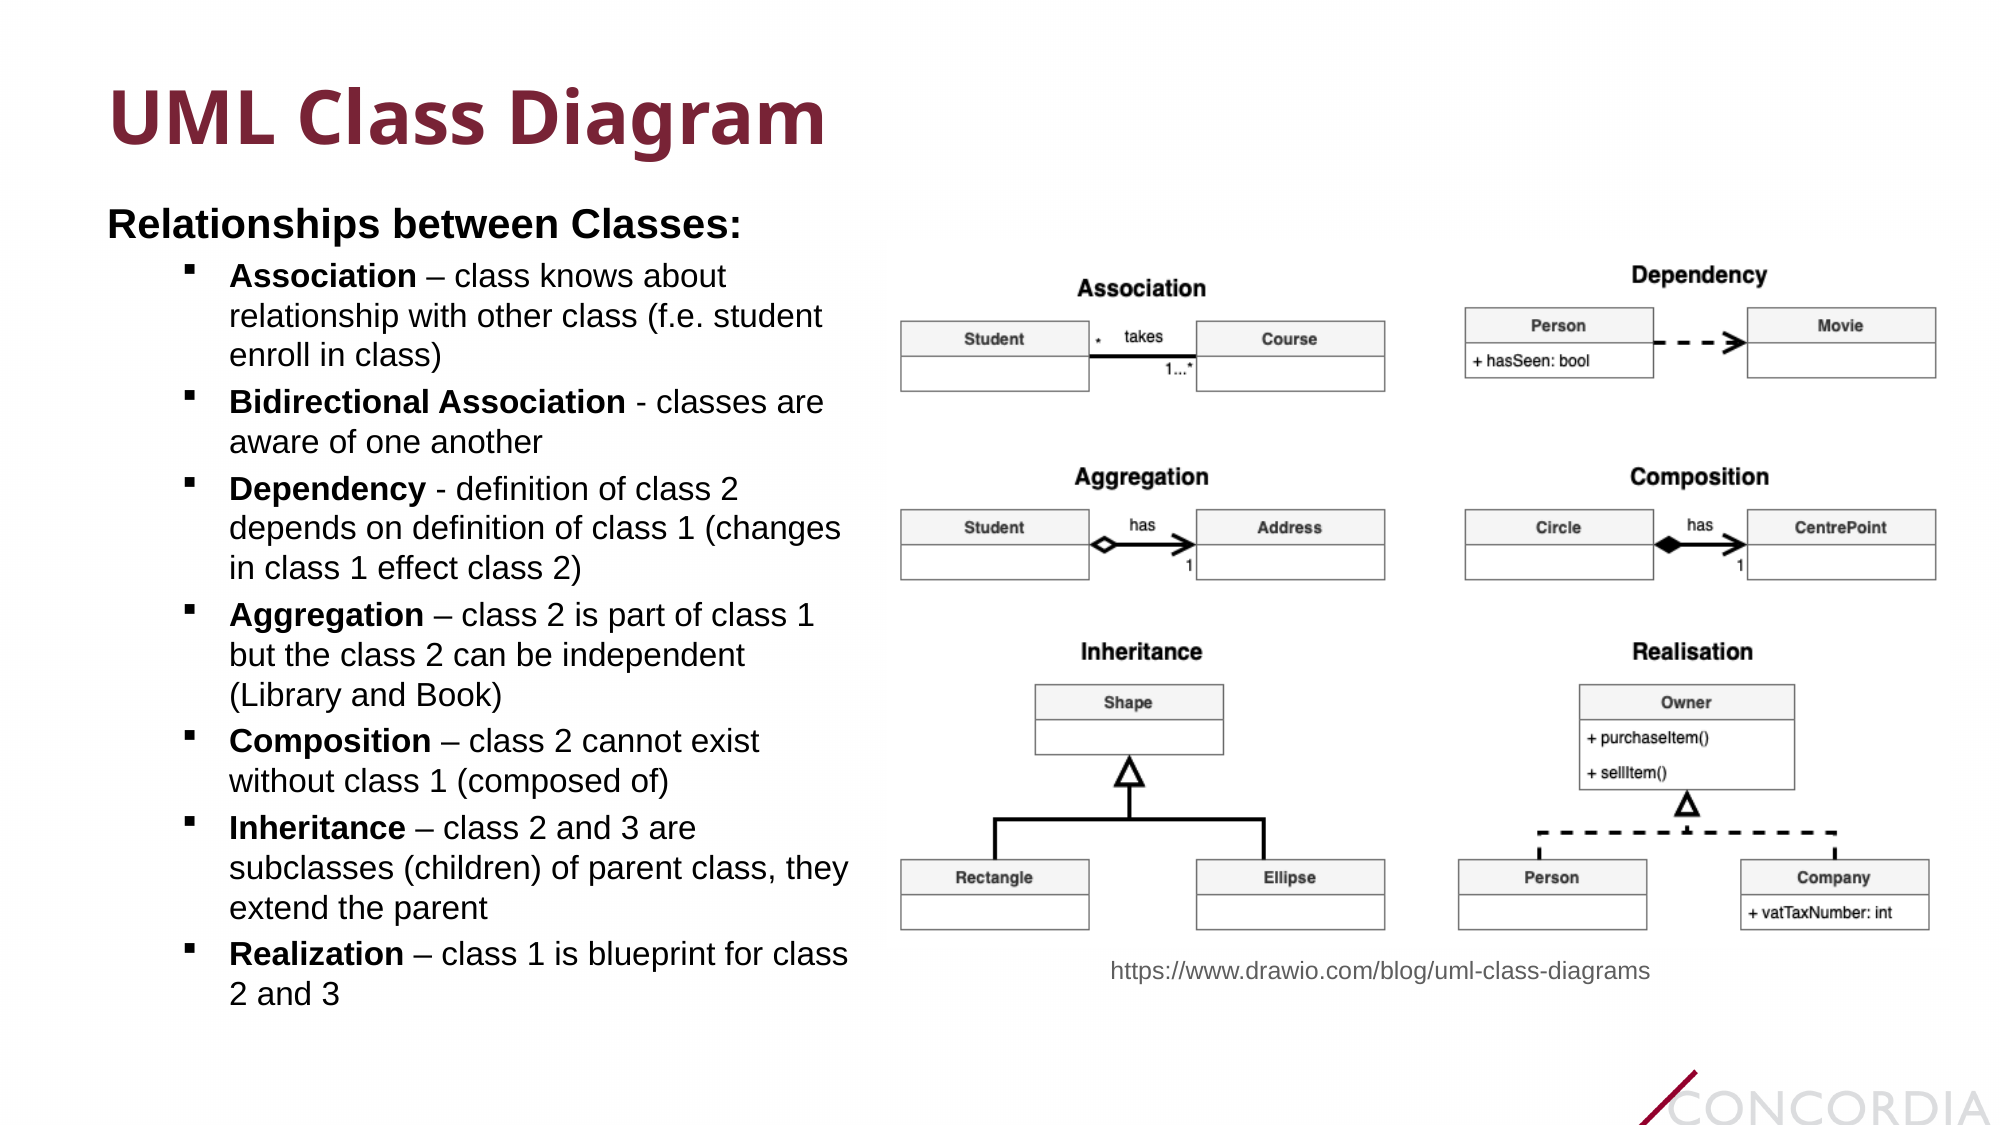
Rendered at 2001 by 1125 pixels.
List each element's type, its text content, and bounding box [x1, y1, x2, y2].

picture [0, 0, 2001, 1125]
title UML Class Diagram [107, 62, 1808, 250]
list Relationships between Classes: Association – class knows about relationship with other class (f.e. student enroll in class) Bidirectional Association - classes are aware of one another Dependency - definition of class 2 depends on definition of class 1 (changes in class 1 effect class 2) Aggregation – class 2 is part of class 1 but the class 2 can be independent (Library and Book) Composition – class 2 cannot exist without class 1 (composed of) Inheritance – class 2 and 3 are subclasses (children) of parent class, they extend the parent Realization – class 1 is blueprint for class 2 and 3 [107, 189, 875, 1075]
text_box https://www.drawio.com/blog/uml-class-diagrams [1095, 957, 1667, 993]
